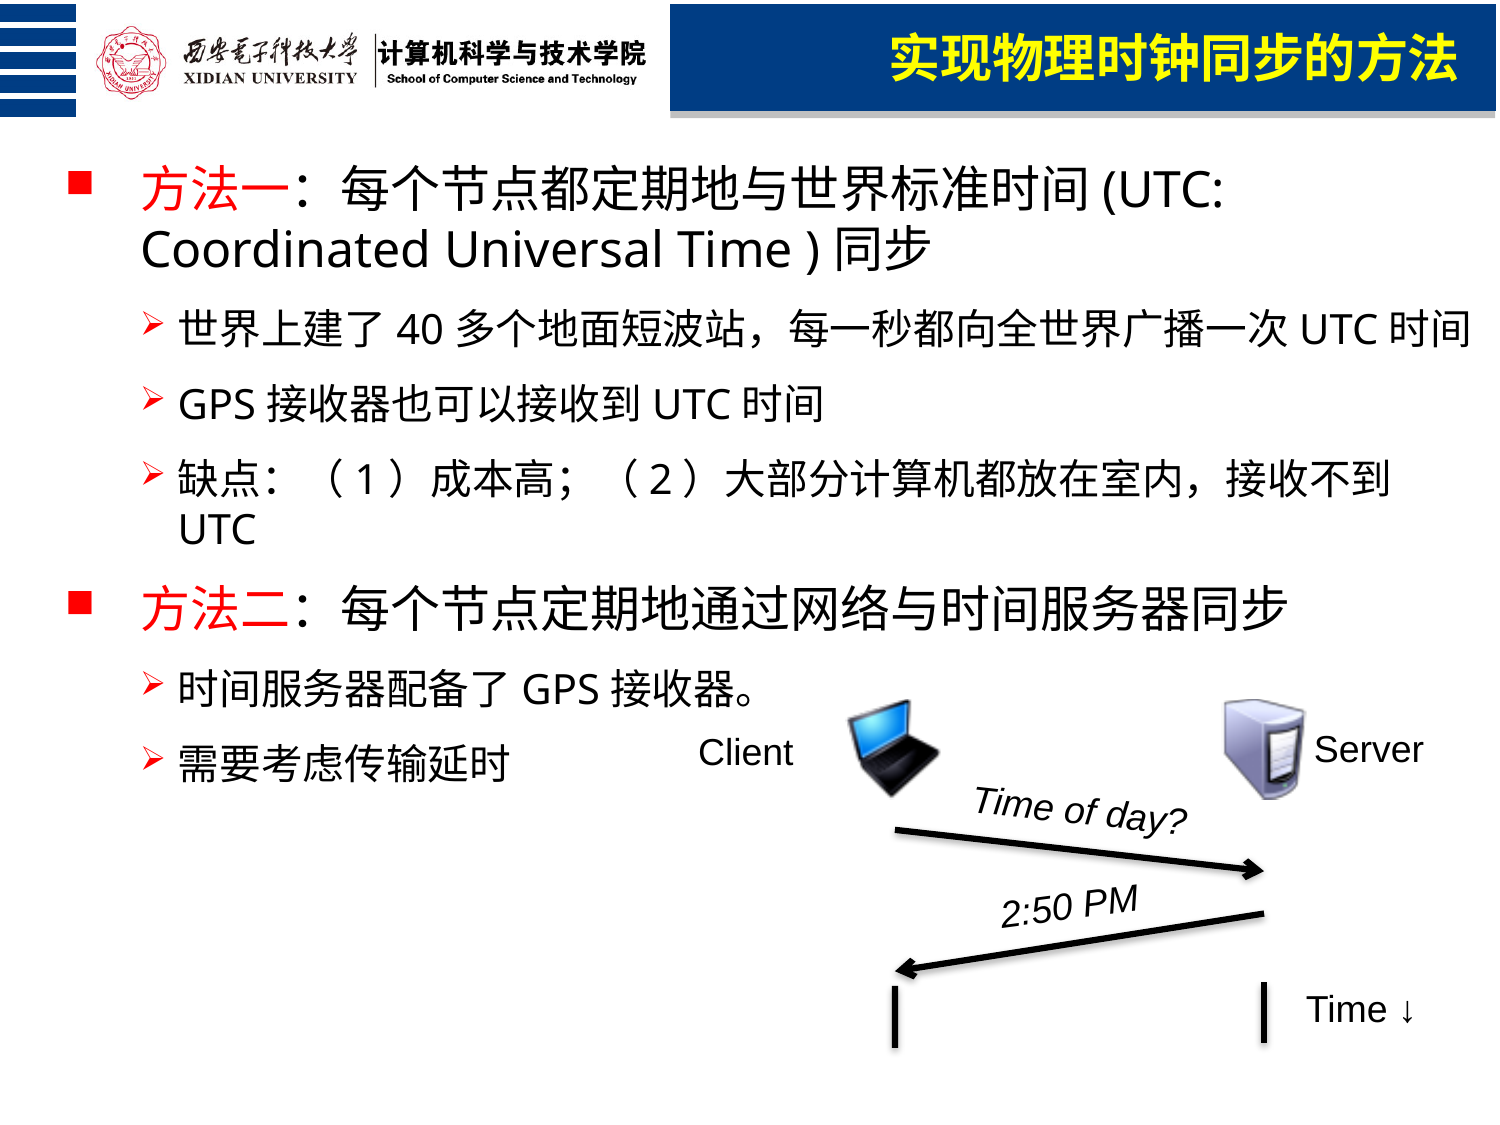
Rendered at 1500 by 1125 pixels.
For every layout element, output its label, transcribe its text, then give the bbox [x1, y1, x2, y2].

picture [0, 4, 1496, 117]
list 方法一：每个节点都定期地与世界标准时间(UTC: Coordinated Universal Time )同步 世界上建了40多个地面短波站，每一秒都向全世界广播一次UTC时间 GPS接收器也可以接收到UTC时间 缺点：（1）成本高；（2）大部分计算机都放在室内，接收不到UTC 方法二：每个节点定期地通过网络与时间服务器同步 时间服务器配备了GPS接收器。 需要考虑传输延时 [49, 149, 1488, 976]
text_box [687, 699, 1461, 1048]
text_box 实现物理时钟同步的方法 [862, 24, 1475, 88]
